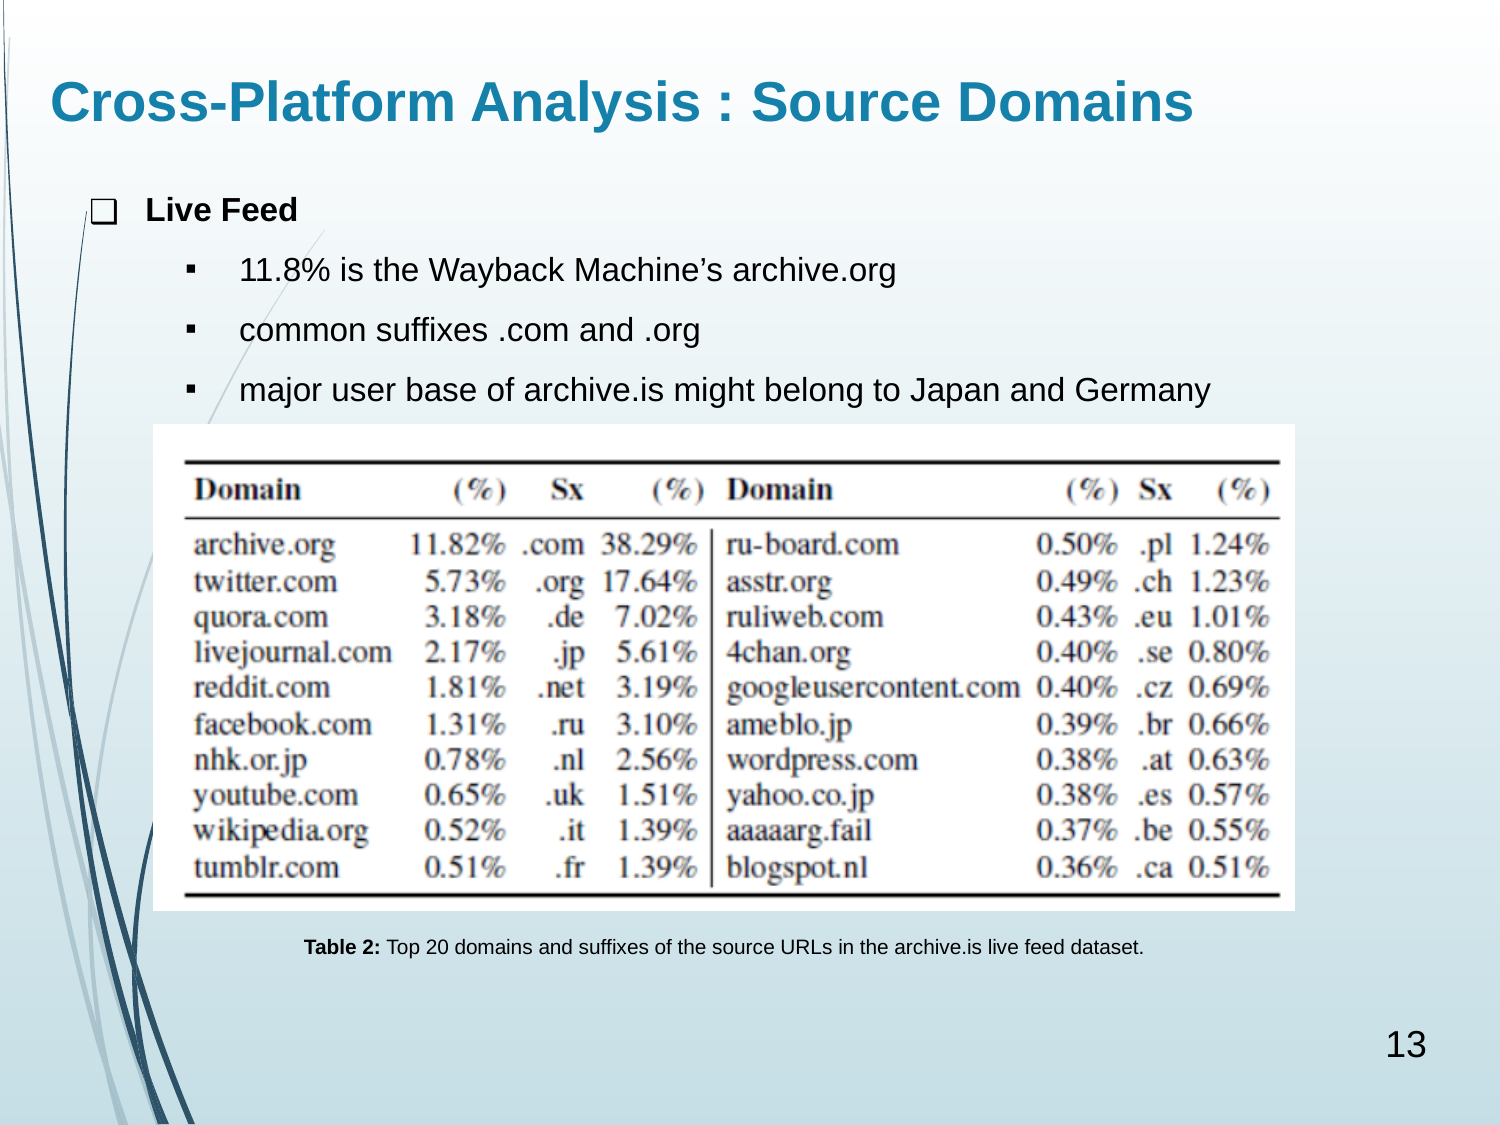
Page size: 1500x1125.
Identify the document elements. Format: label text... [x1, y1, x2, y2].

title Cross-Platform Analysis : Source Domains [35, 52, 1500, 141]
text_box Table 2: Top 20 domains and suffixes of the source URLs in the archive.is live feed dataset. [135, 926, 1313, 967]
picture [153, 424, 1295, 911]
text_box Live Feed 11.8% is the Wayback Machine’s archive.org common suffixes .com and .org major user base of archive.is might belong to Japan and Germany [74, 161, 1436, 434]
text_box 13 [1362, 1012, 1450, 1073]
